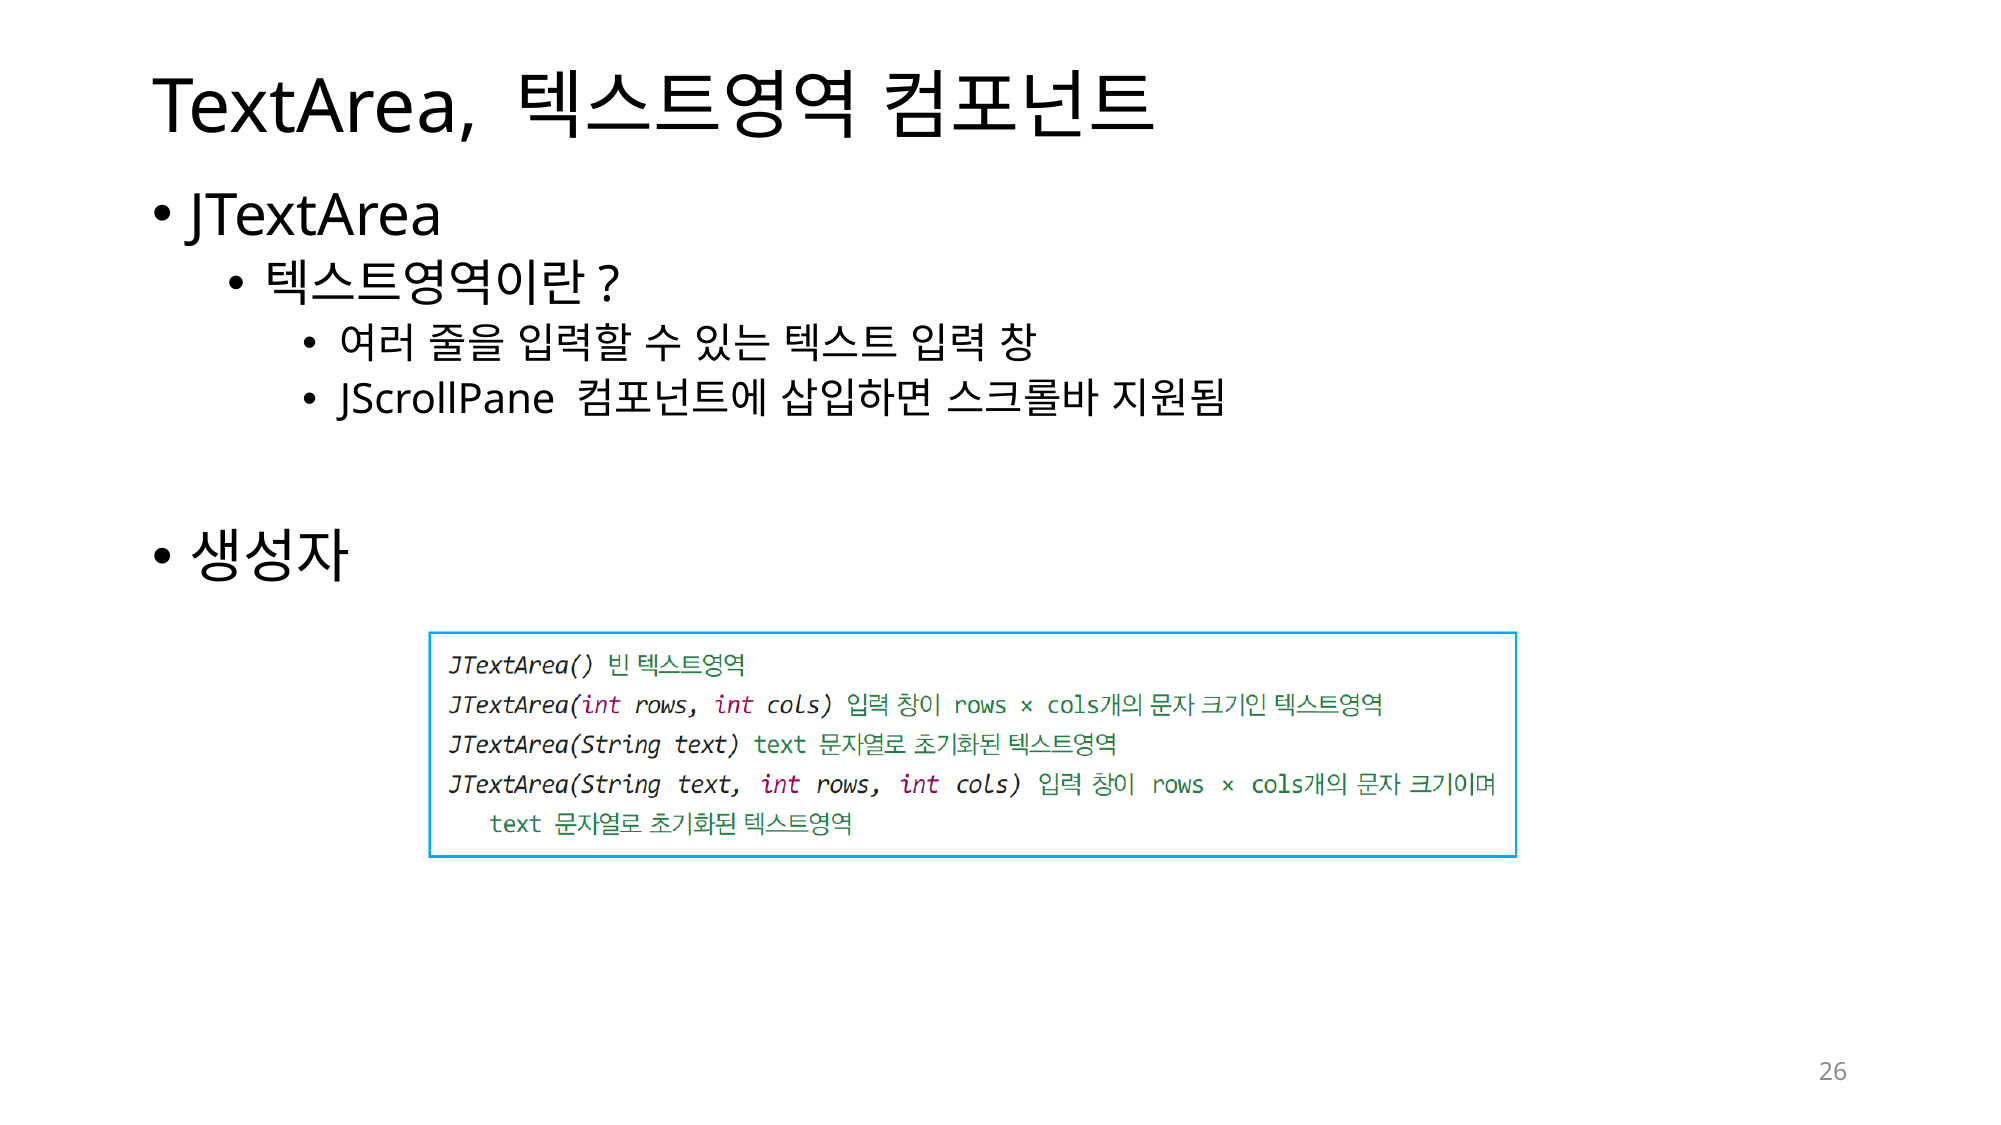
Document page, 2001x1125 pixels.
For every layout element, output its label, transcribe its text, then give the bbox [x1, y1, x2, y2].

list JTextArea 텍스트영역이란? 여러 줄을 입력할 수 있는 텍스트 입력 창 JScrollPane 컴포넌트에 삽입하면 스크롤바 지원됨 생성자 [137, 177, 1863, 892]
title TextArea, 텍스트영역 컴포넌트 [137, 0, 1863, 177]
picture [421, 624, 1530, 870]
slide_number 26 [1412, 1042, 1863, 1103]
